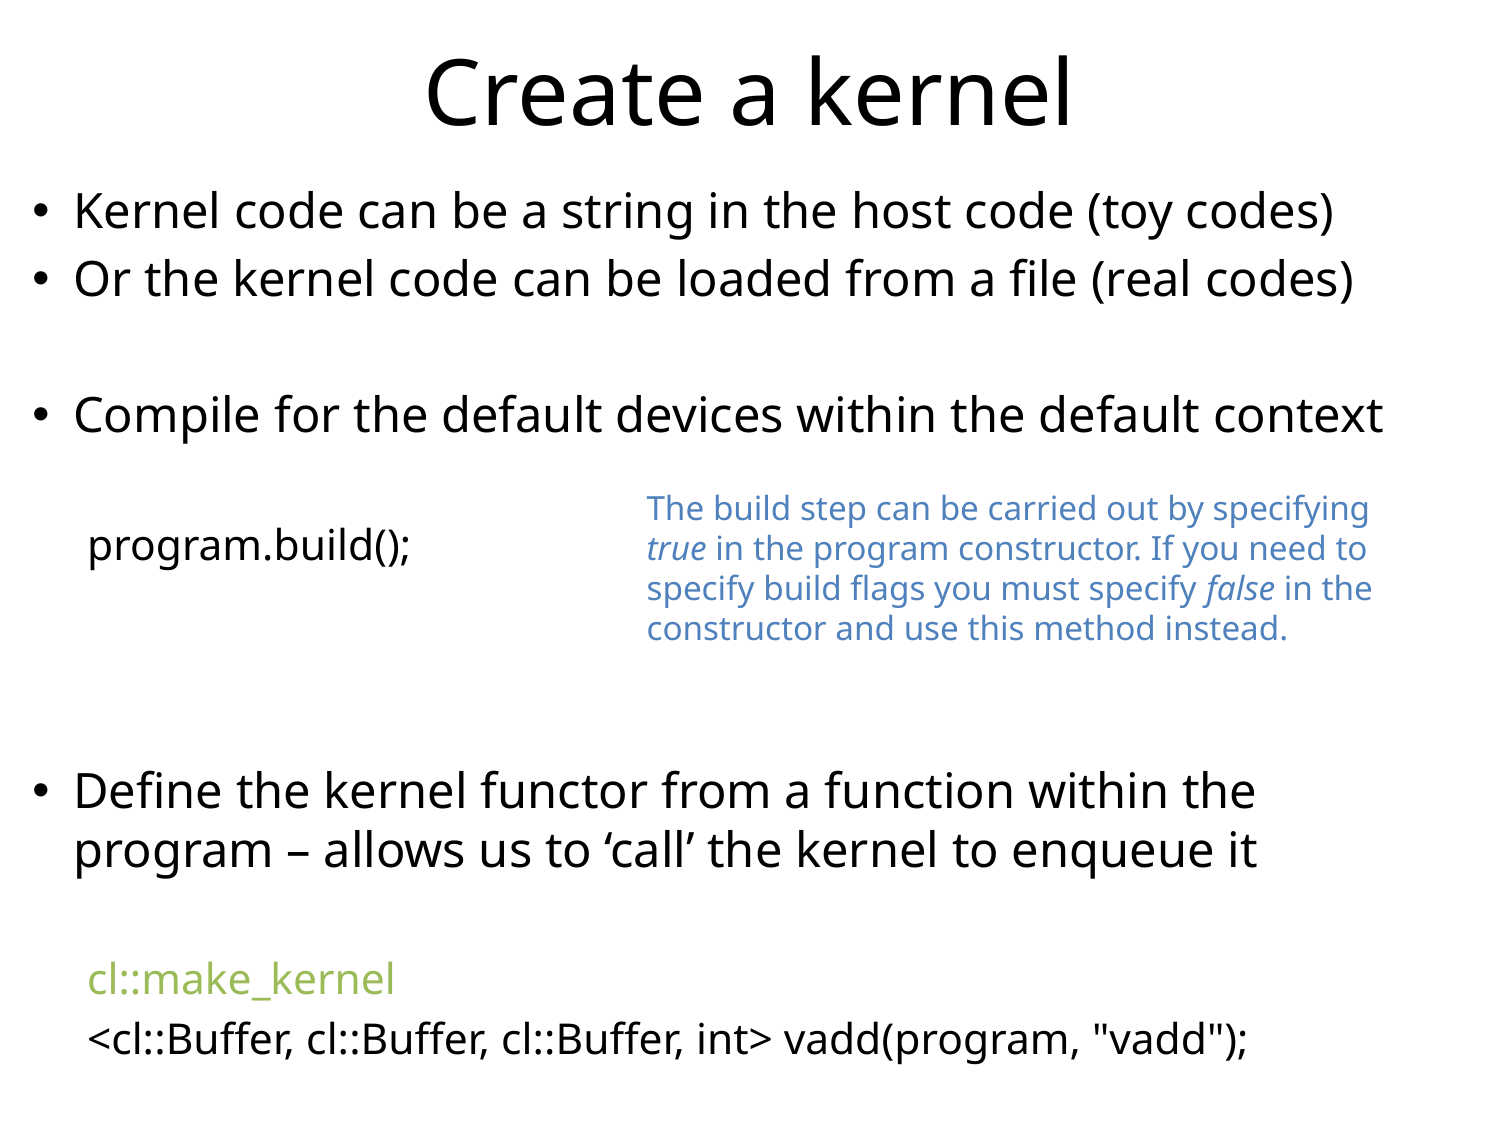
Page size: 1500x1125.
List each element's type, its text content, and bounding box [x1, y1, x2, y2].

text_box Create a kernel [75, 0, 1425, 172]
text_box Kernel code can be a string in the host code (toy codes) Or the kernel code can be loaded from a file (real codes) Compile for the default devices within the default context program.build(); Define the kernel functor from a function within the program – allows us to ‘call’ the kernel to enqueue it cl::make_kernel <cl::Buffer, cl::Buffer, cl::Buffer, int> vadd(program, "vadd"); [17, 172, 1471, 1071]
text_box The build step can be carried out by specifying true in the program constructor. If you need to specify build flags you must specify false in the constructor and use this method instead. [631, 479, 1441, 734]
